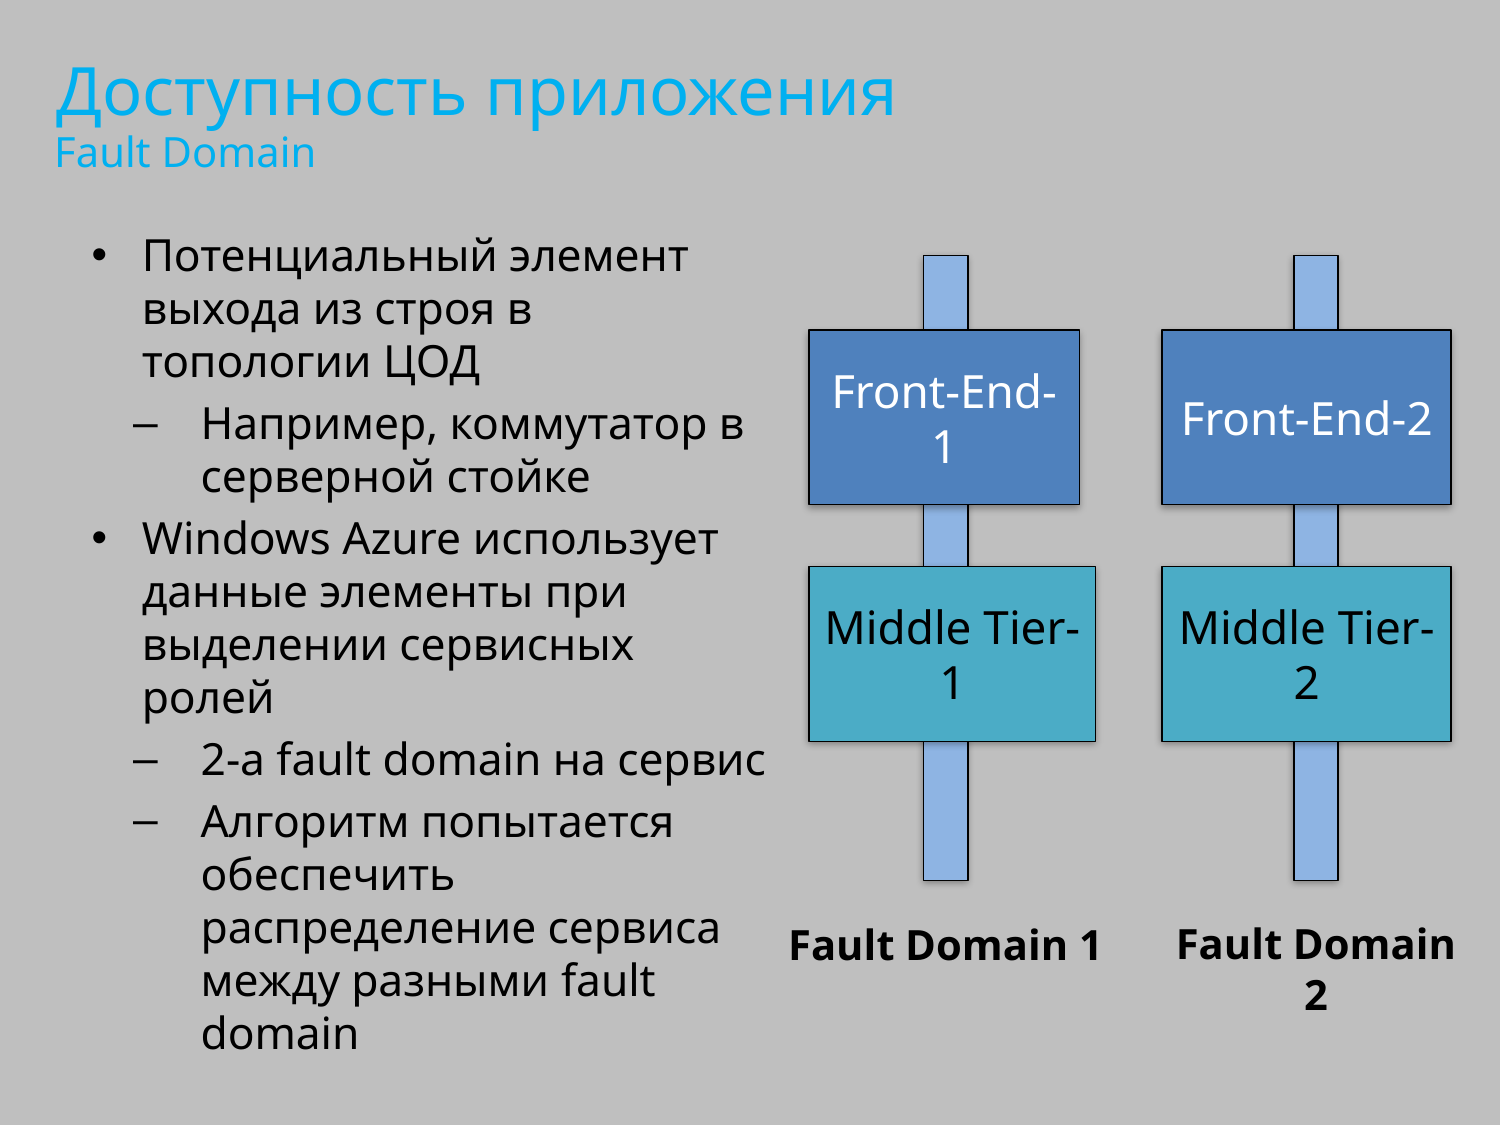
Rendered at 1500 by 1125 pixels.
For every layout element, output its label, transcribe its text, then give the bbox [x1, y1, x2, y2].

list Потенциальный элемент выхода из строя в топологии ЦОД Например, коммутатор в серверной стойке Windows Azure использует данные элементы при выделении сервисных ролей 2-а fault domain на сервис Алгоритм попытается обеспечить распределение сервиса между разными fault domain [76, 219, 786, 1111]
text_box [1293, 513, 1339, 564]
text_box Fault Domain 1 [781, 918, 1110, 969]
text_box Middle Tier-1 [808, 566, 1096, 742]
text_box Middle Tier-2 [1161, 566, 1452, 742]
text_box Front-End-1 [808, 329, 1080, 505]
text_box [923, 513, 969, 564]
text_box [923, 749, 969, 881]
text_box Front-End-2 [1161, 329, 1452, 505]
text_box Fault Domain [54, 131, 1365, 220]
title Доступность приложения [41, 0, 1471, 188]
text_box [1293, 749, 1339, 881]
text_box [923, 255, 969, 328]
text_box [1293, 255, 1339, 328]
text_box Fault Domain 2 [1162, 918, 1470, 1019]
